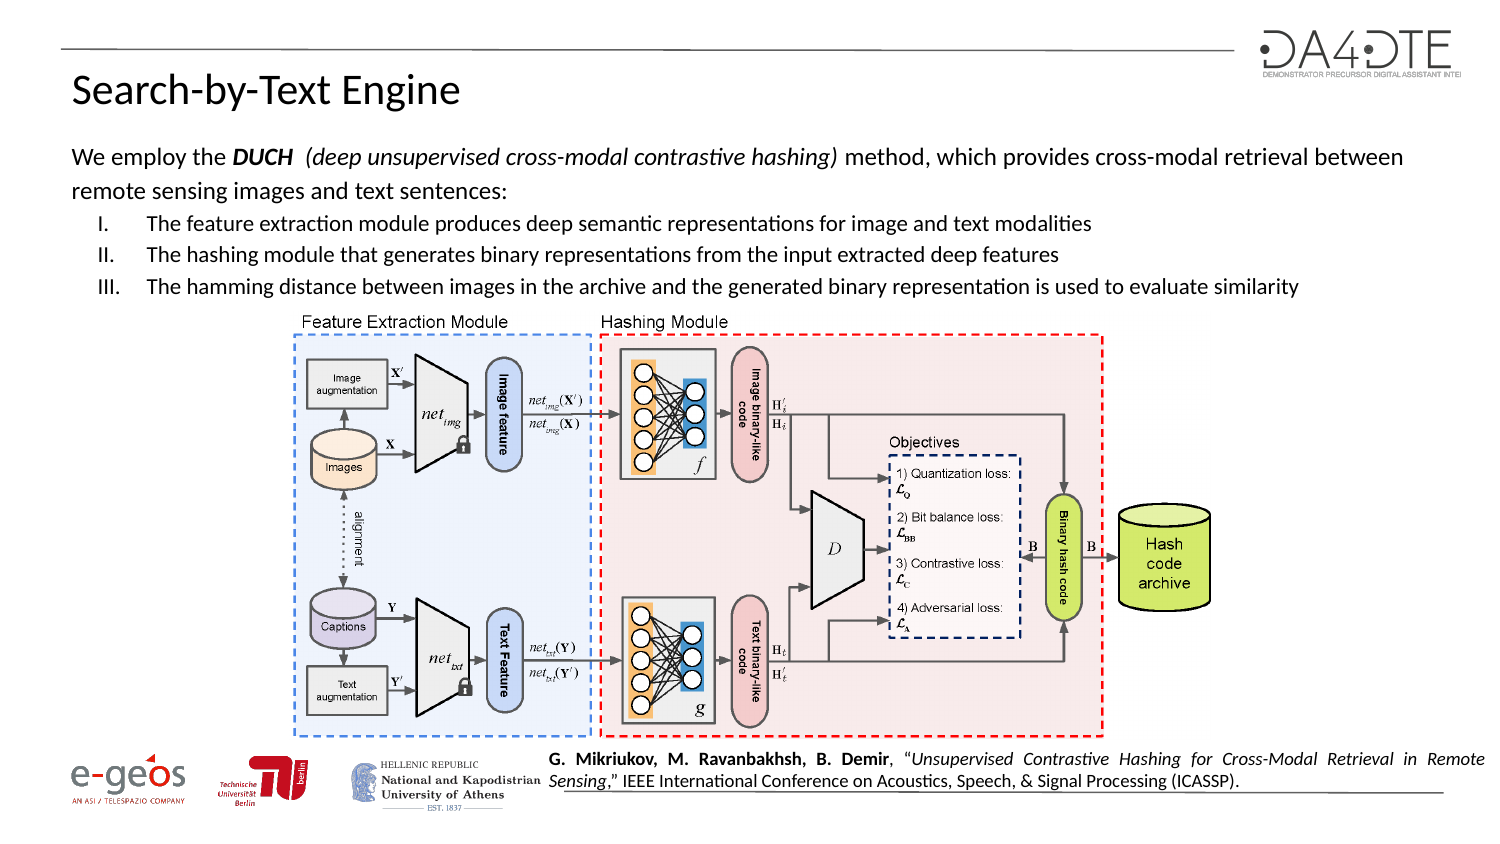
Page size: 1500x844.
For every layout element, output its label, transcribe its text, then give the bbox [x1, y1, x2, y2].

picture [69, 753, 185, 806]
text_box G. Mikriukov, M. Ravanbakhsh, B. Demir, “Unsupervised Contrastive Hashing for Cross-Modal Retrieval in Remote Sensing,” IEEE International Conference on Acoustics, Speech, & Signal Processing (ICASSP). [533, 731, 1500, 807]
text_box Search-by-Text Engine [60, 49, 1485, 124]
picture [1252, 24, 1461, 49]
picture [288, 311, 1212, 838]
picture [218, 756, 308, 806]
text_box We employ the DUCH (deep unsupervised cross-modal contrastive hashing) method, which provides cross-modal retrieval between remote sensing images and text sentences: The feature extraction module produces deep semantic representations for image and text modalities The hashing module that generates binary representations from the input extracted deep features The hamming distance between images in the archive and the generated binary representation is used to evaluate similarity [60, 124, 1485, 293]
